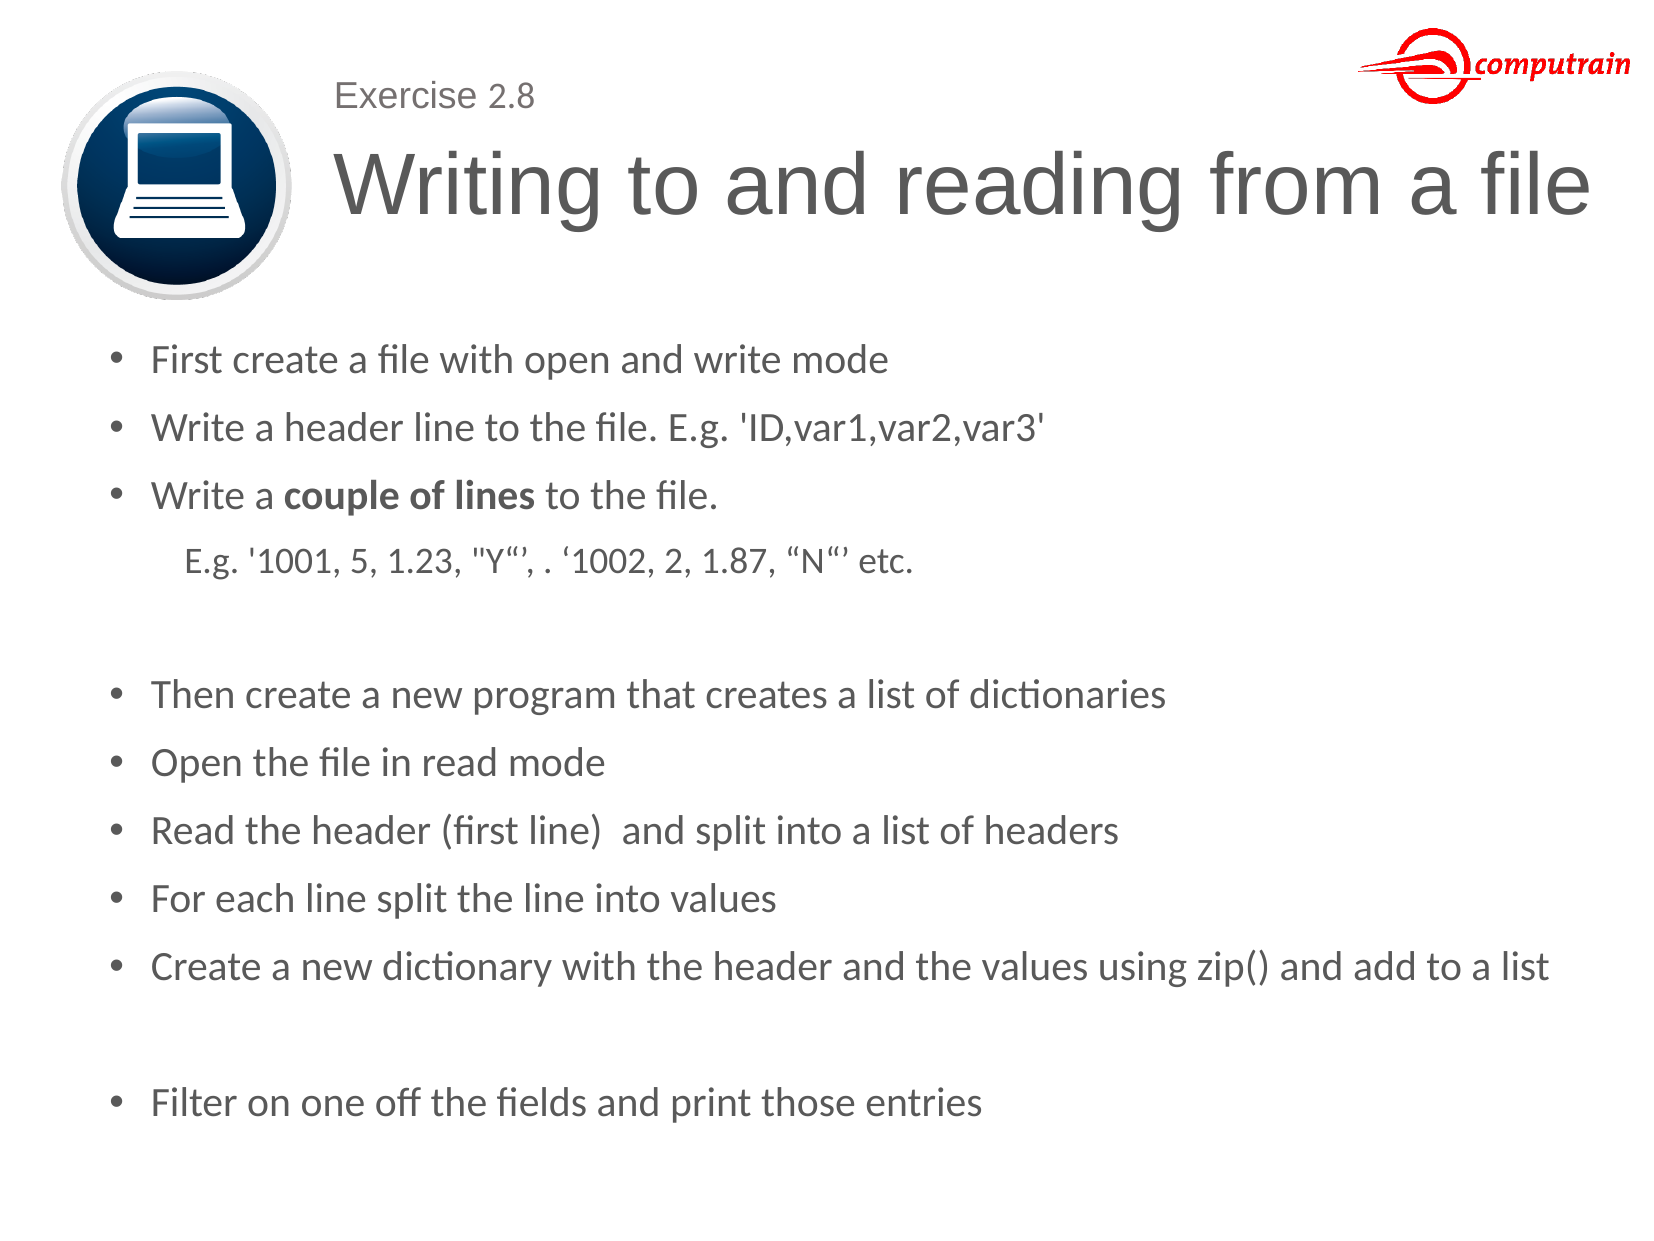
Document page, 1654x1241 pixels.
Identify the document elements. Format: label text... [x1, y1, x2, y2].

text_box Exercise 2.8 [318, 63, 721, 124]
picture [1358, 28, 1630, 66]
list First create a file with open and write mode Write a header line to the file. E.g. 'ID,var1,var2,var3' Write a couple of lines to the file. E.g. '1001, 5, 1.23, "Y“’, . ‘1002, 2, 1.87, “N“’ etc. Then create a new program that creates a list of dictionaries Open the file in read mode Read the header (first line) and split into a list of headers For each line split the line into values Create a new dictionary with the header and the values using zip() and add to a list Filter on one off the fields and print those entries [94, 330, 1603, 1223]
picture [58, 71, 296, 300]
title Writing to and reading from a file [318, 66, 1654, 306]
